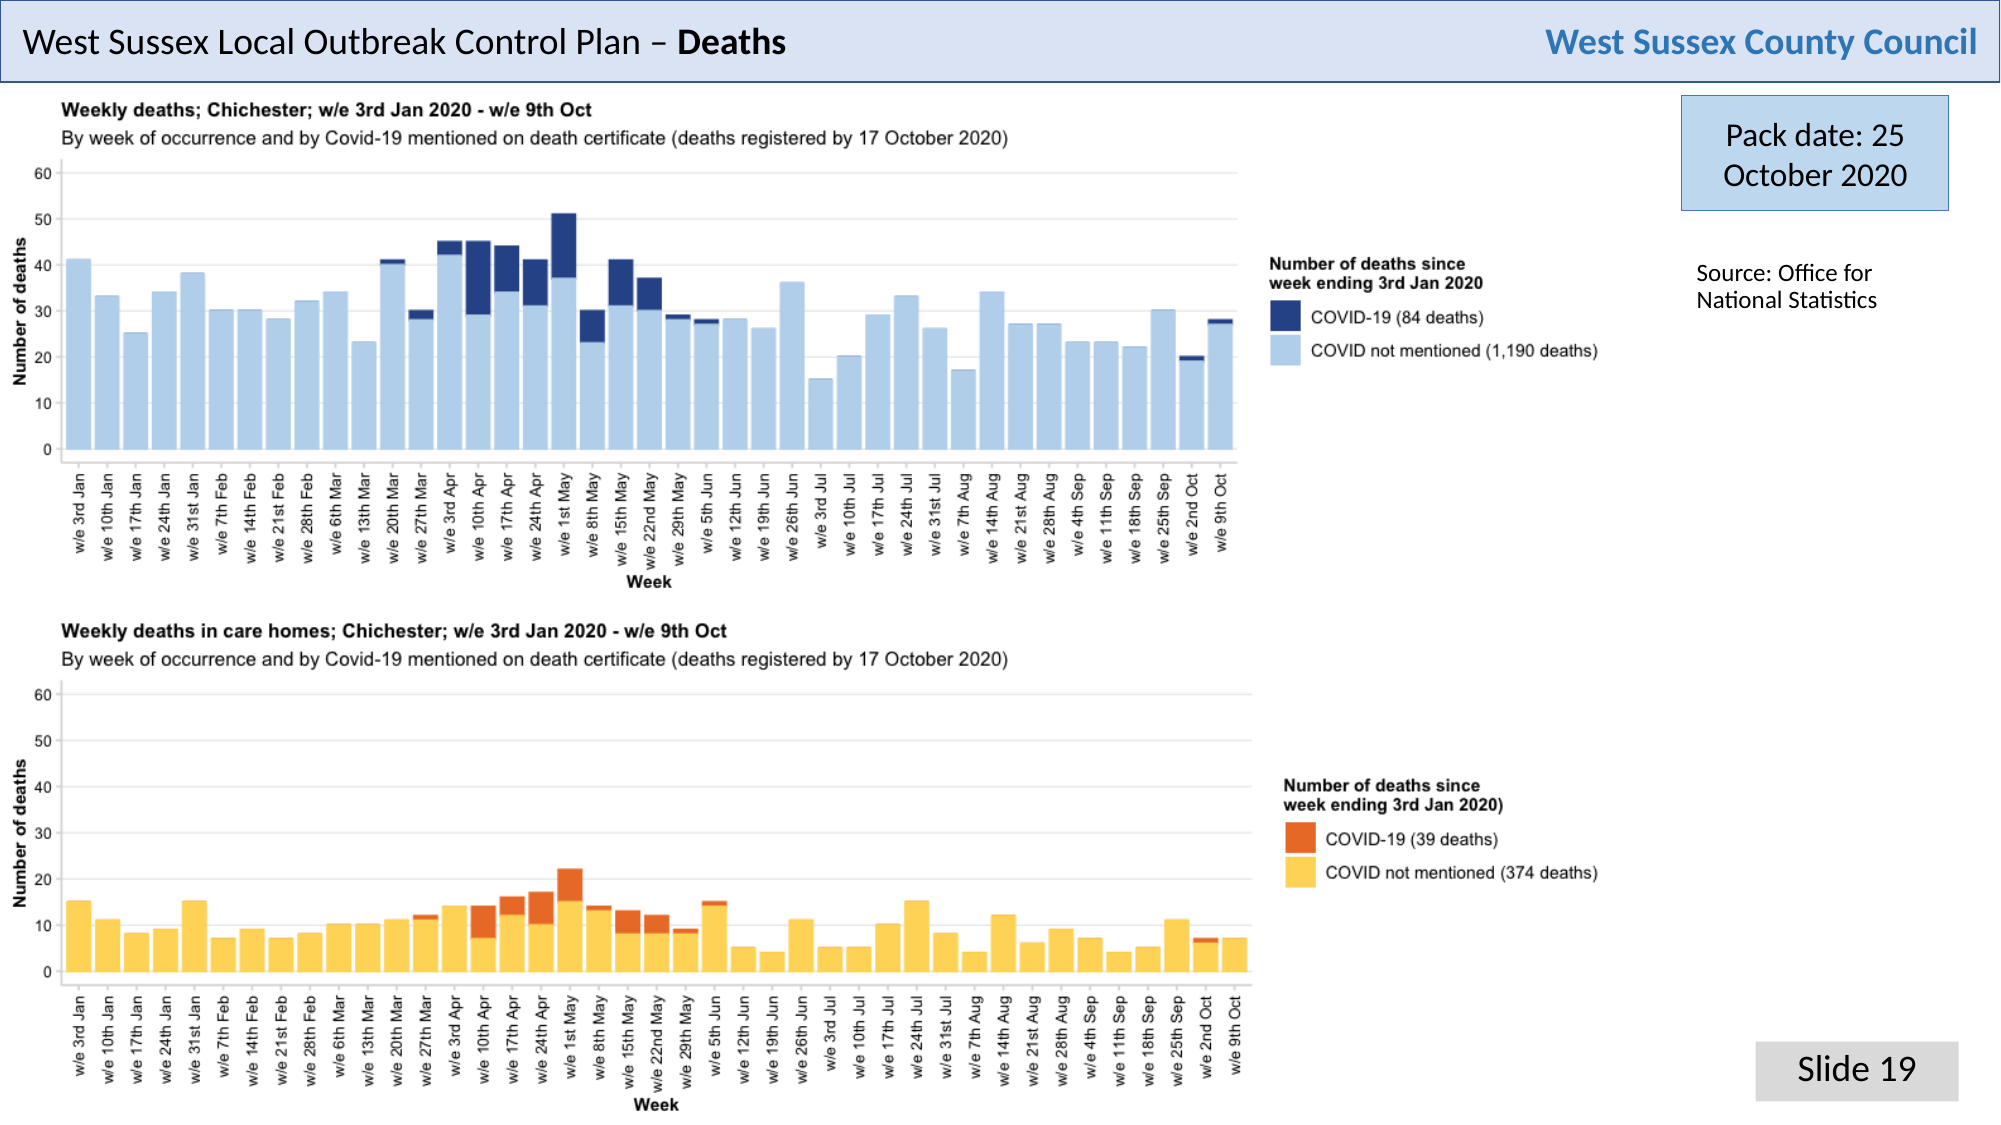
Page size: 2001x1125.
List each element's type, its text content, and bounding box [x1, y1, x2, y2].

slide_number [1681, 95, 1949, 211]
picture [3, 91, 1619, 602]
picture [3, 612, 1619, 1125]
list Slide 19 [1755, 1041, 1959, 1102]
list Source: Office for National Statistics [1681, 252, 1959, 289]
